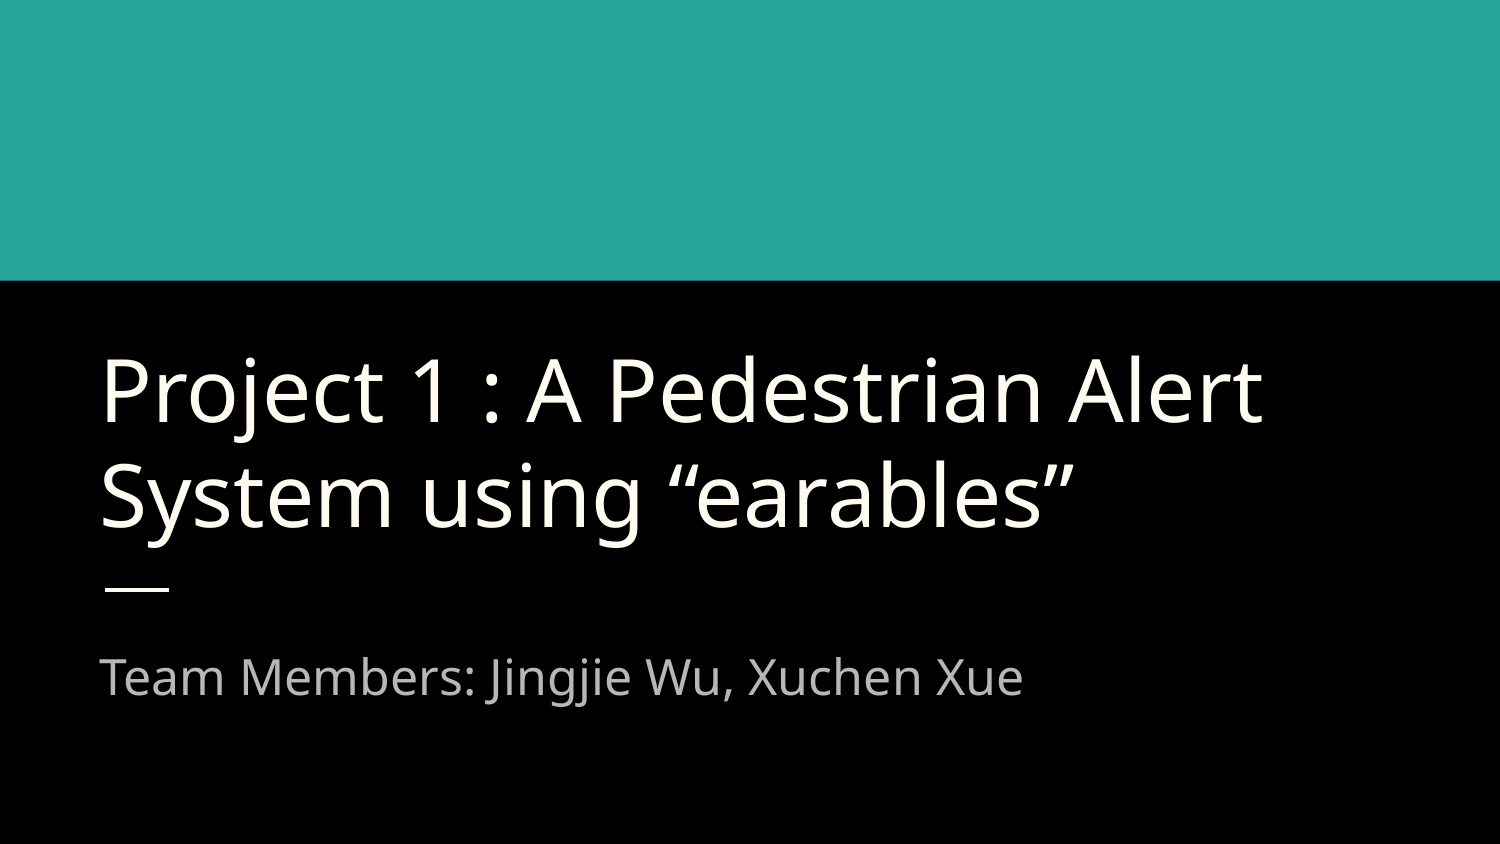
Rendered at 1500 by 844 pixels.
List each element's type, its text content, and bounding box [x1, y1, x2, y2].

title Project 1 : A Pedestrian Alert System using “earables” [84, 310, 1416, 561]
subtitle Team Members: Jingjie Wu, Xuchen Xue [84, 630, 1416, 760]
